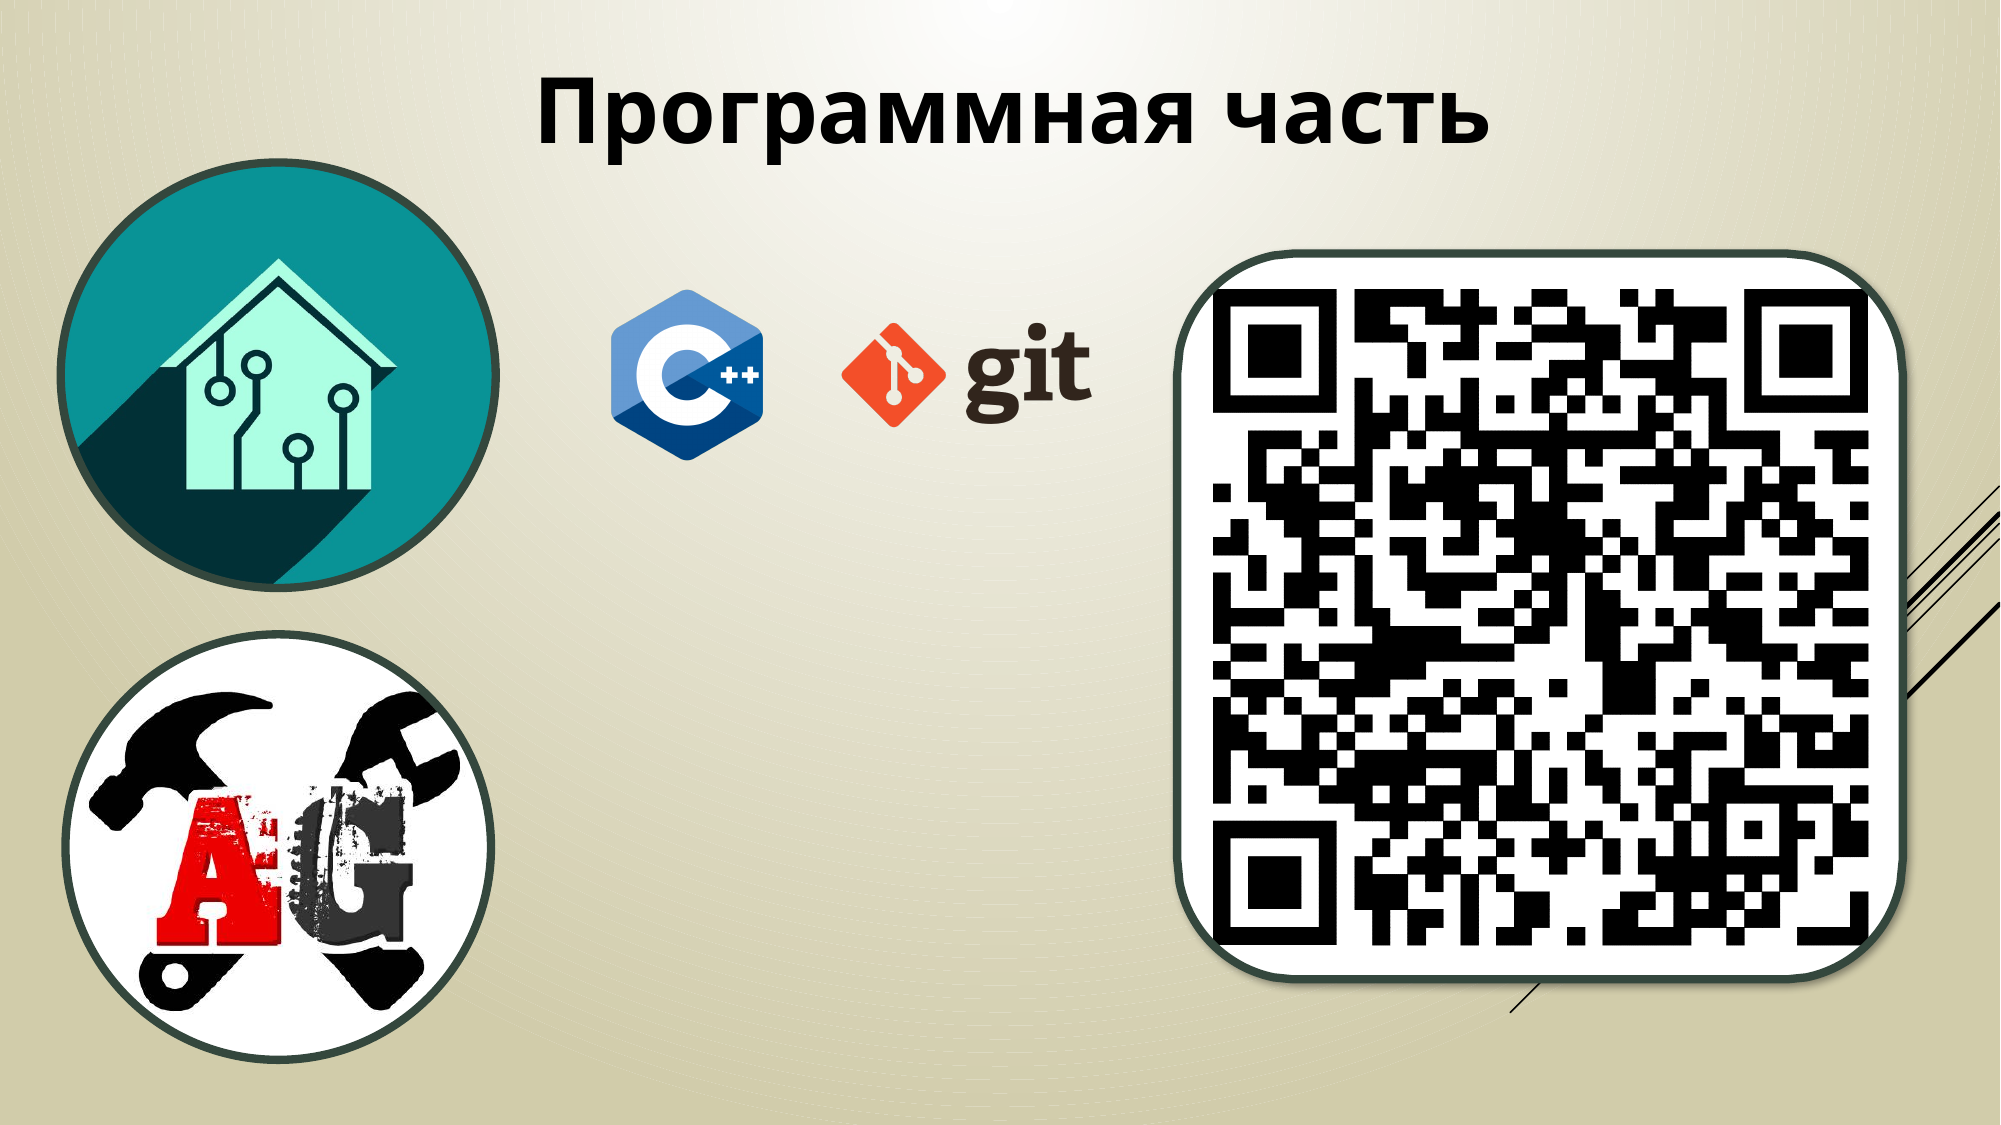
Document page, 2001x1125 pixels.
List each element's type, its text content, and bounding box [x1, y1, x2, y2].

picture [65, 634, 492, 1061]
picture [1176, 253, 1904, 980]
picture [60, 162, 1095, 589]
text_box Программная часть [518, 44, 1787, 170]
